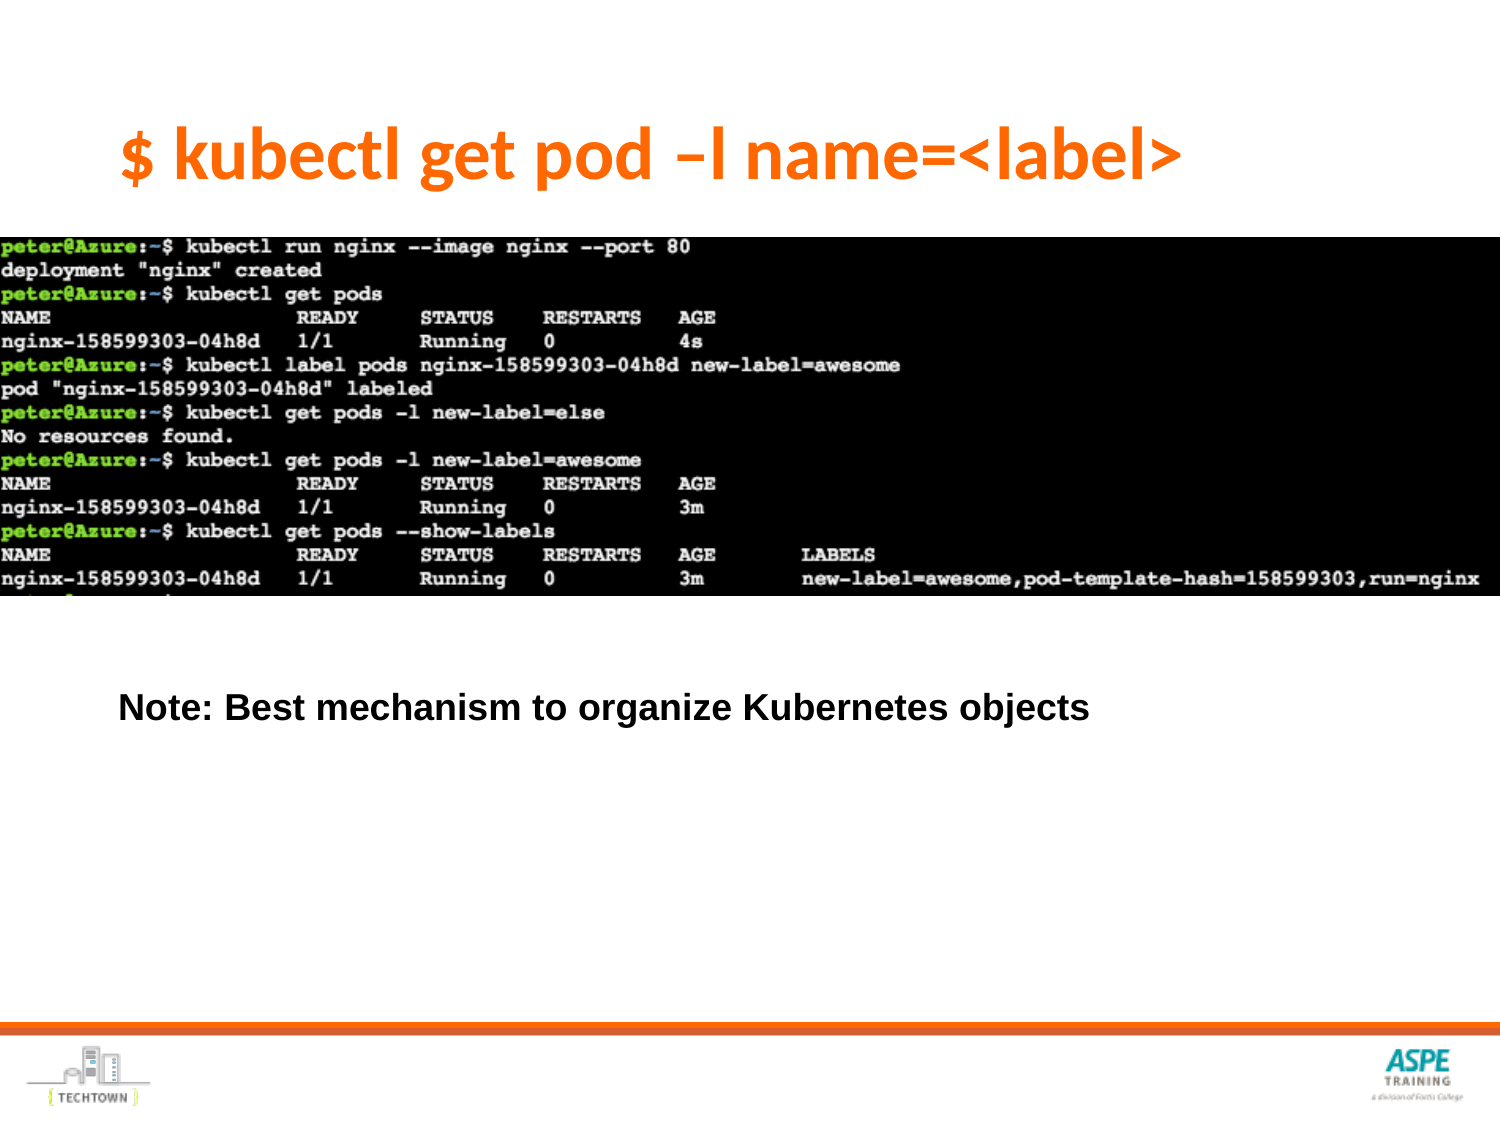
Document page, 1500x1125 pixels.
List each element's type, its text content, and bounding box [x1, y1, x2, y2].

picture [0, 237, 1500, 596]
title $ kubectl get pod –l name=<label> [103, 59, 1397, 237]
text_box Note: Best mechanism to organize Kubernetes objects [103, 675, 1150, 838]
